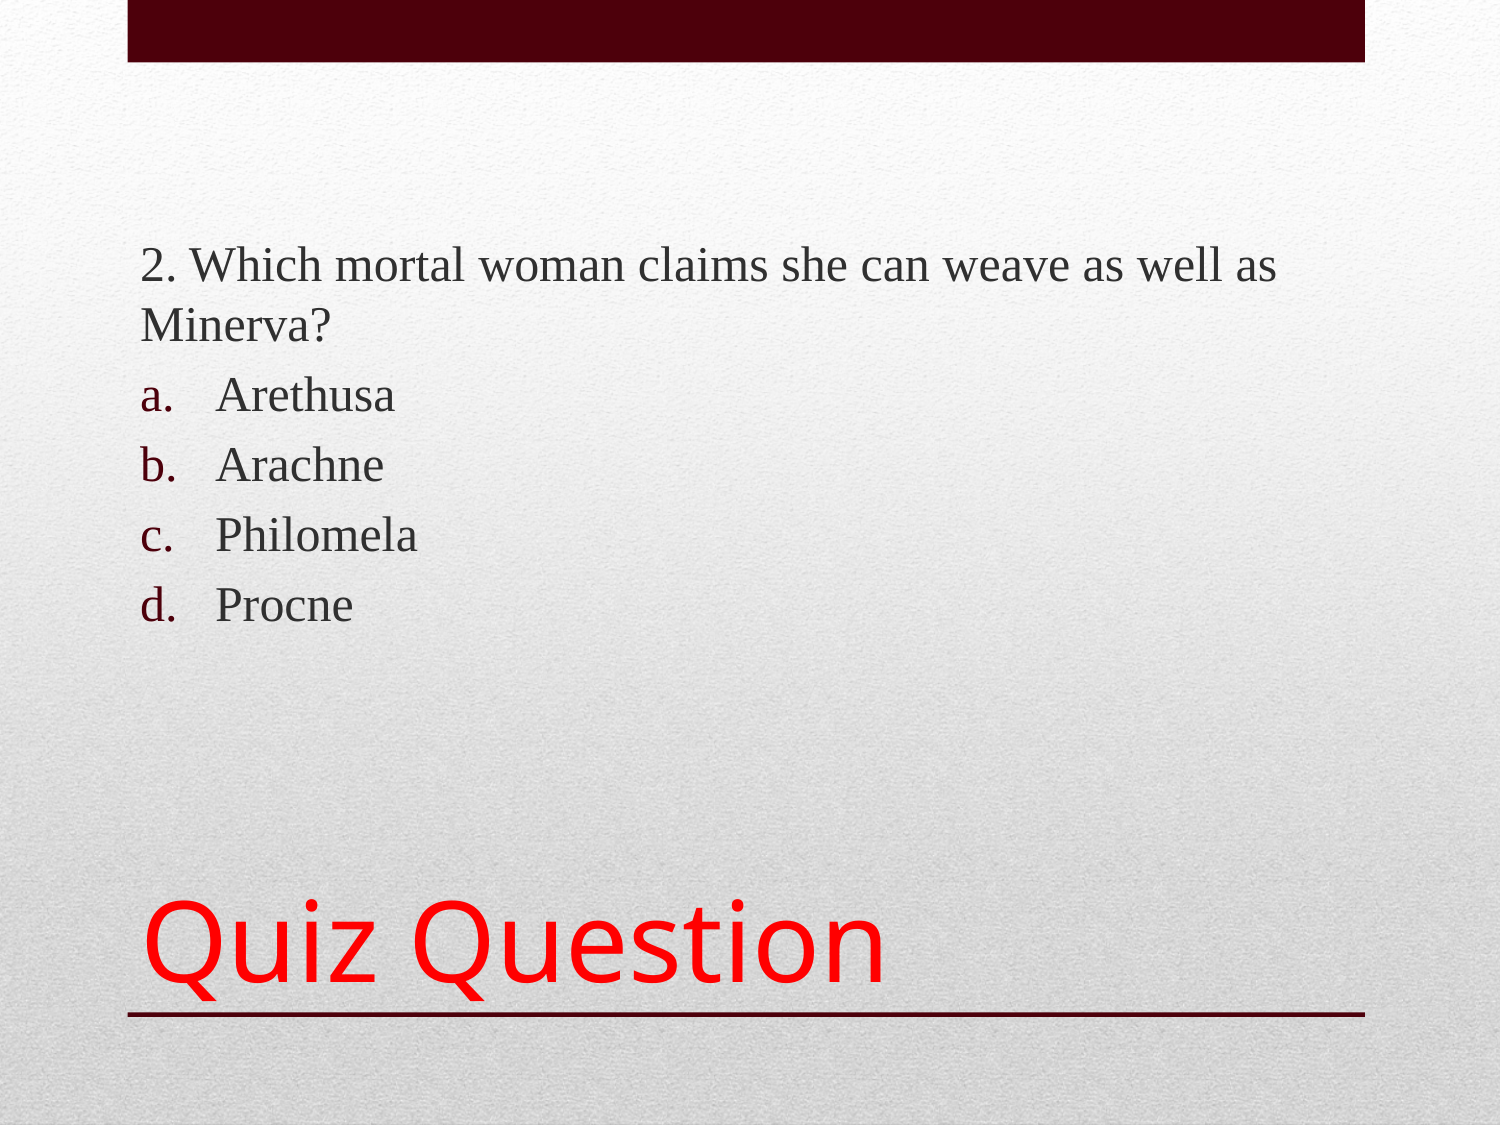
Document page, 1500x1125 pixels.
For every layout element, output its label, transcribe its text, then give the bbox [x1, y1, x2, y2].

list 2. Which mortal woman claims she can weave as well as Minerva? Arethusa Arachne Philomela Procne [125, 112, 1363, 750]
title Quiz Question [125, 750, 1238, 1013]
